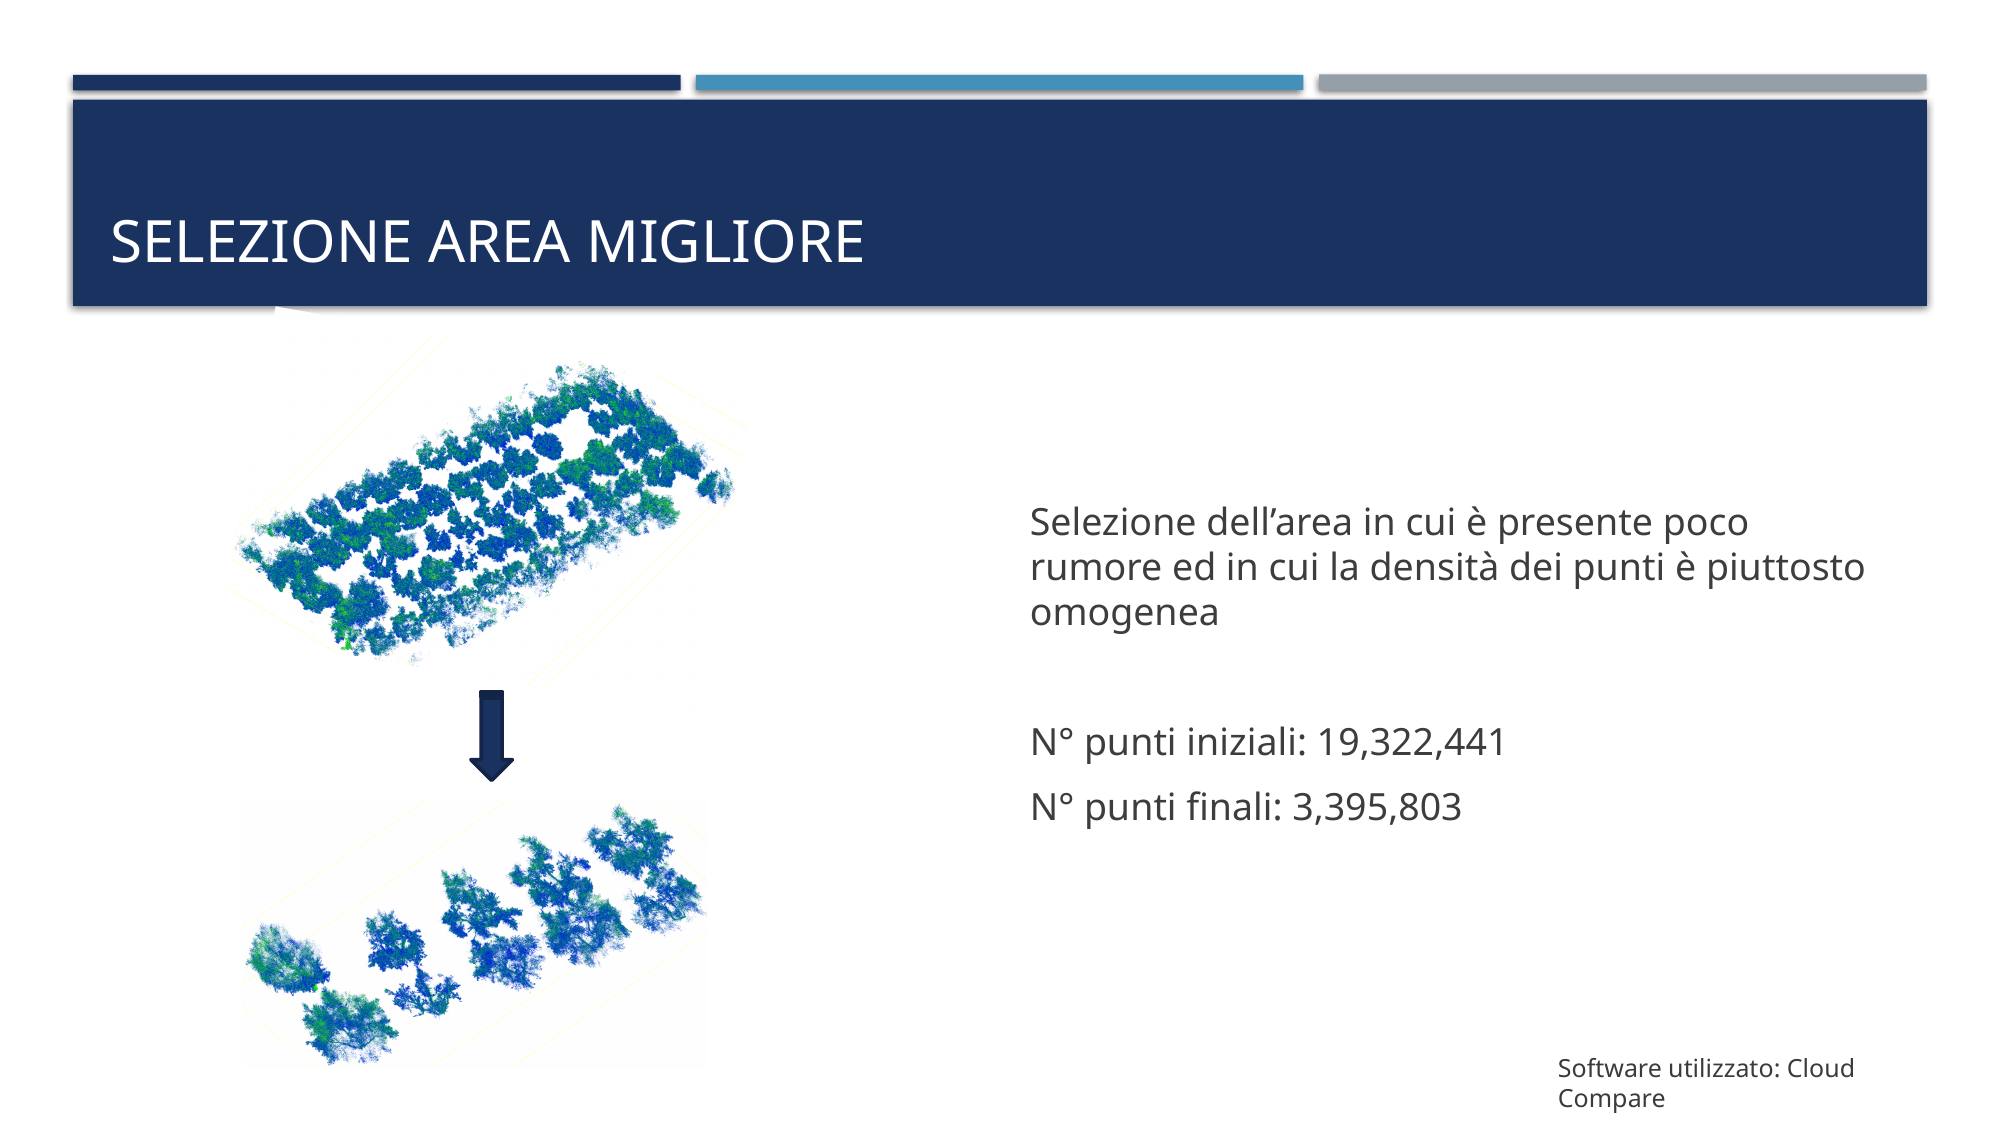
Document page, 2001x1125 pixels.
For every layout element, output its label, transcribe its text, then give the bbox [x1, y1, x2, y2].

text_box [469, 690, 515, 782]
list Selezione dell’area in cui è presente poco rumore ed in cui la densità dei punti è piuttosto omogenea N° punti iniziali: 19,322,441 N° punti finali: 3,395,803 [1015, 365, 1905, 962]
title Selezione area migliore [95, 119, 1905, 282]
picture [218, 307, 753, 717]
text_box Software utilizzato: Cloud Compare [1543, 1044, 1971, 1120]
picture [242, 799, 708, 1069]
